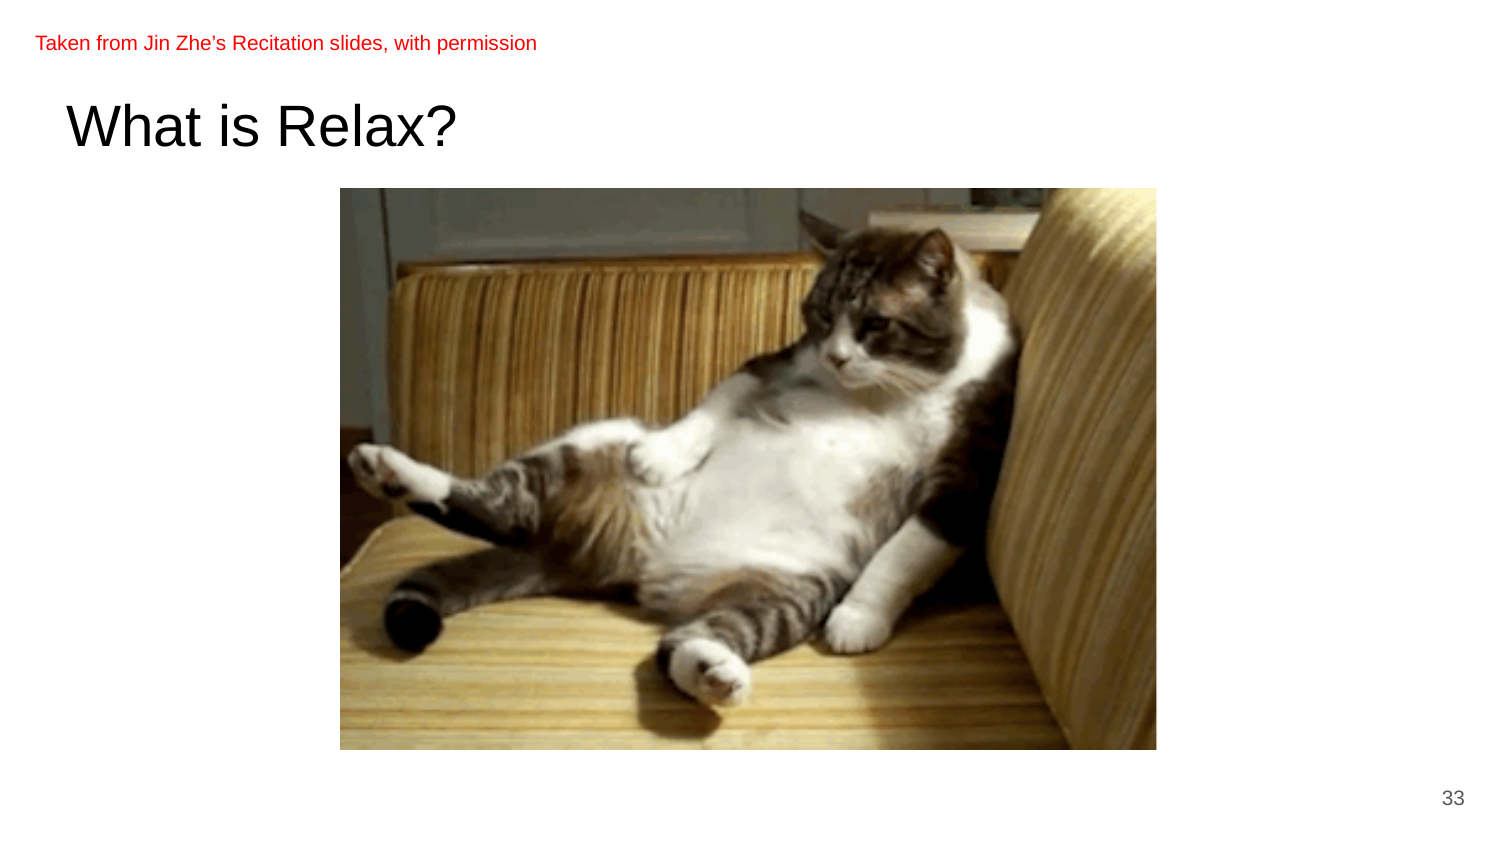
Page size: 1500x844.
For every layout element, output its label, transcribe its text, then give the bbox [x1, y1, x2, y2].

picture [339, 188, 1160, 750]
text_box Taken from Jin Zhe’s Recitation slides, with permission [20, 14, 661, 82]
title What is Relax? [51, 72, 1449, 167]
slide_number 33 [1389, 764, 1480, 830]
